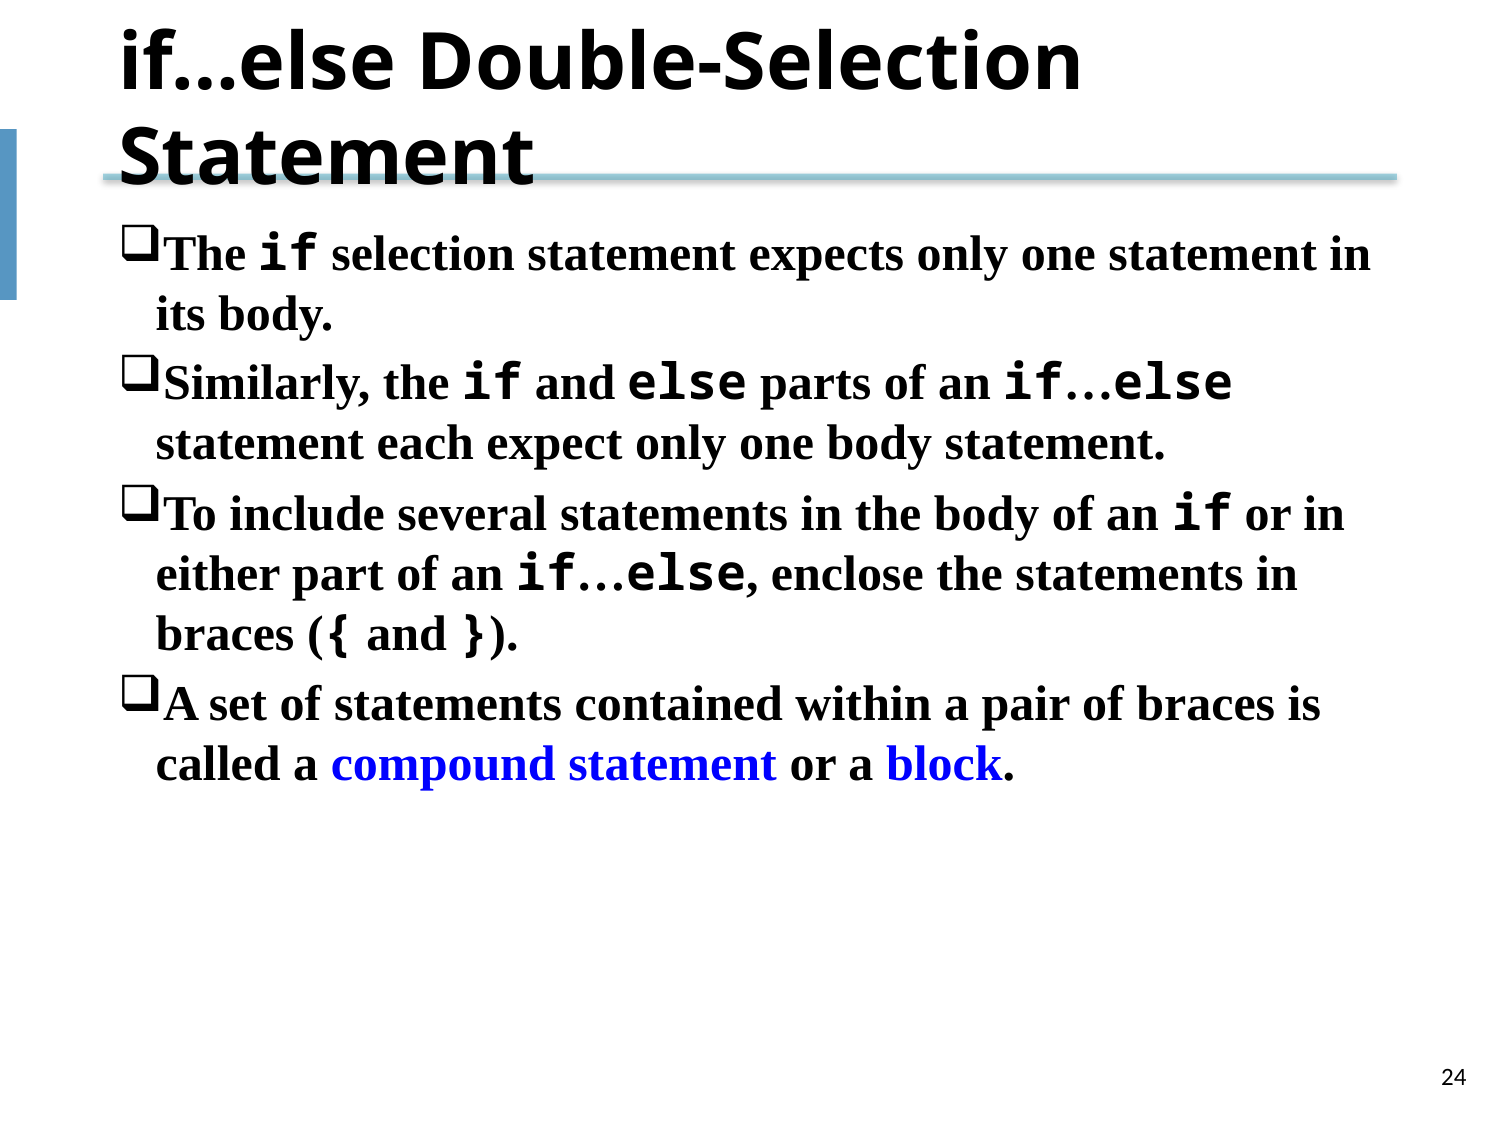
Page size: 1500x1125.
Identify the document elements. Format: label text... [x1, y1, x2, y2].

slide_number 24 [1131, 1045, 1482, 1106]
list The if selection statement expects only one statement in its body. Similarly, the if and else parts of an if…else statement each expect only one body statement. To include several statements in the body of an if or in either part of an if…else, enclose the statements in braces ({ and }). A set of statements contained within a pair of braces is called a compound statement or a block. [103, 212, 1397, 977]
title if…else Double-Selection Statement [103, 25, 1397, 185]
